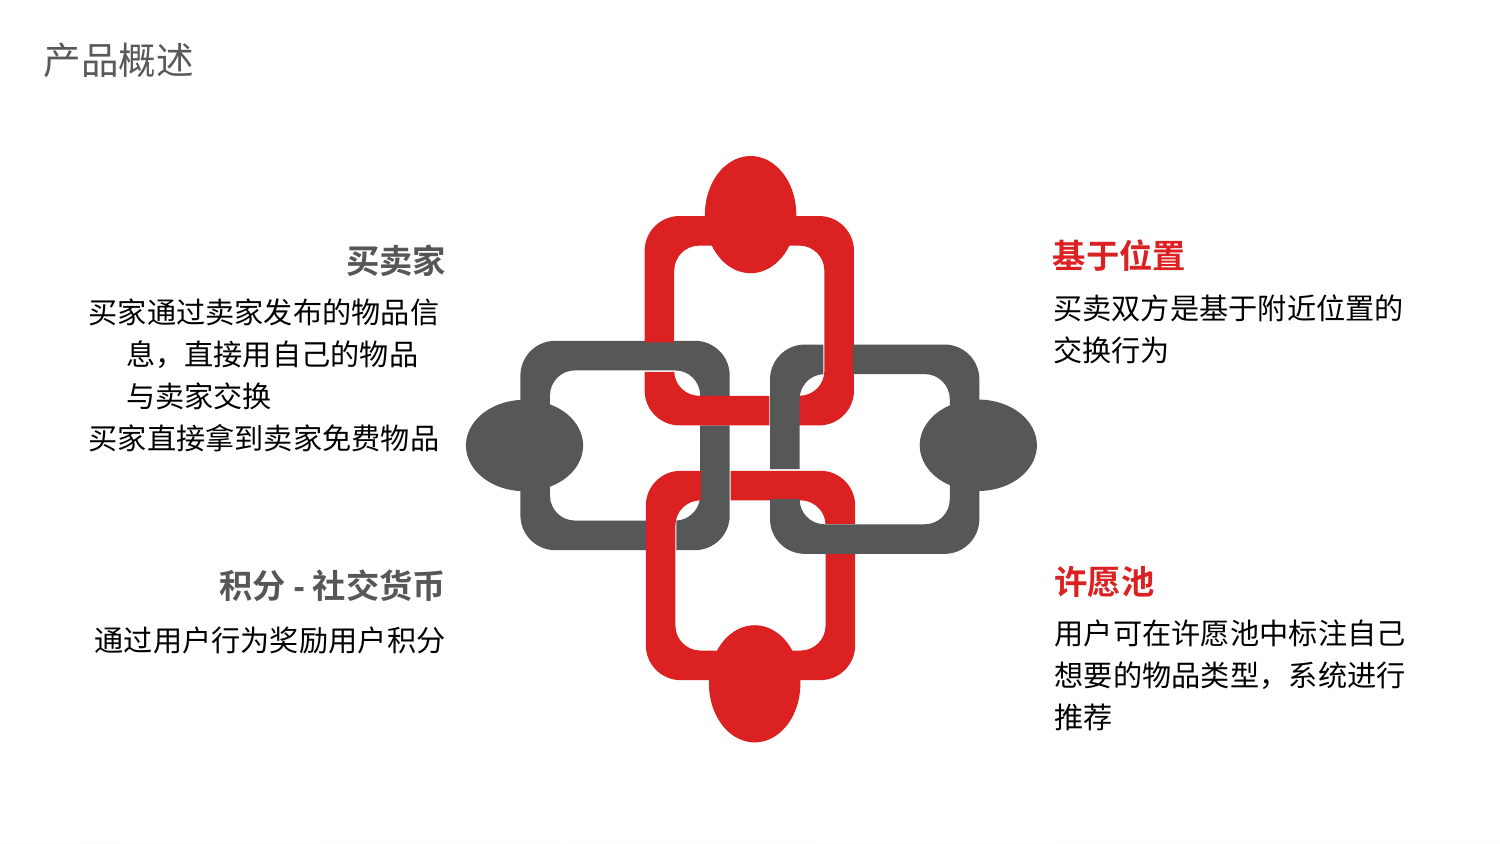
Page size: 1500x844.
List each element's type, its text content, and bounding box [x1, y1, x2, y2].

text_box 基于位置 [1053, 236, 1243, 274]
text_box 产品概述 [43, 28, 394, 91]
text_box 买卖家 [256, 239, 446, 278]
text_box 通过用户行为奖励用户积分 [87, 615, 446, 680]
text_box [465, 155, 1038, 743]
text_box 用户可在许愿池中标注自己想要的物品类型，系统进行推荐 [1054, 638, 1412, 704]
text_box 买家通过卖家发布的物品信息，直接用自己的物品与卖家交换 买家直接拿到卖家免费物品 [88, 287, 446, 352]
text_box 积分-社交货币 [256, 565, 446, 604]
text_box 许愿池 [1054, 561, 1244, 600]
text_box 买卖双方是基于附近位置的交换行为 [1053, 292, 1411, 357]
